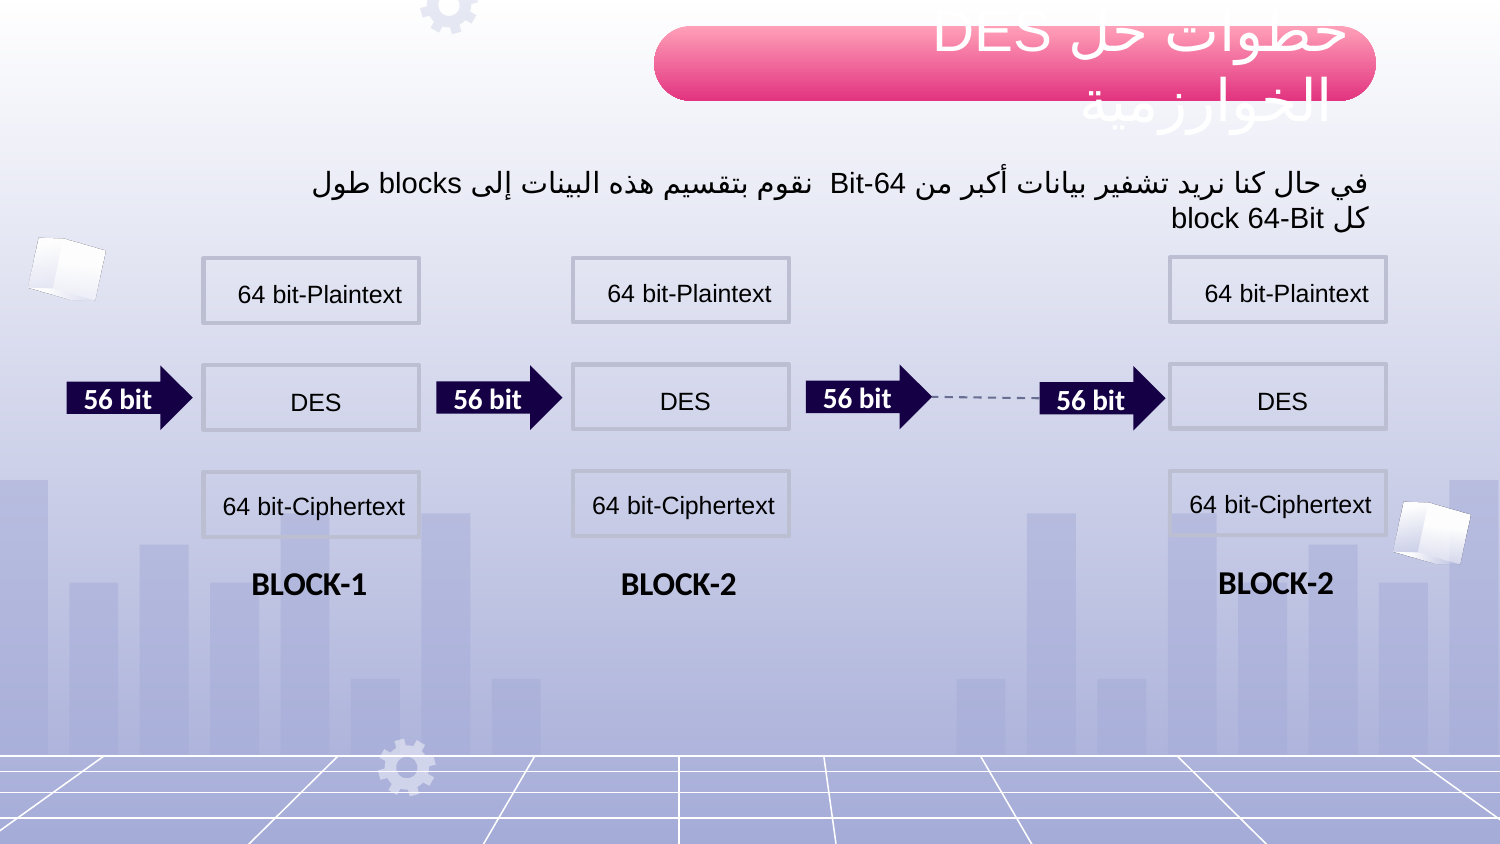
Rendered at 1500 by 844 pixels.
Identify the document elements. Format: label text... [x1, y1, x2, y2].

picture [6, 220, 126, 319]
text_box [66, 258, 563, 604]
text_box 56 bit [1037, 363, 1164, 433]
text_box DES خطوات حل الخوارزمية [654, 25, 1376, 101]
text_box في حال كنا نريد تشفير بيانات أكبر من 64-Bit نقوم بتقسيم هذه البينات إلى blocks طول كل block 64-Bit [261, 156, 1384, 242]
picture [1421, 484, 1491, 583]
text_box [572, 257, 933, 603]
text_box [1170, 256, 1421, 602]
